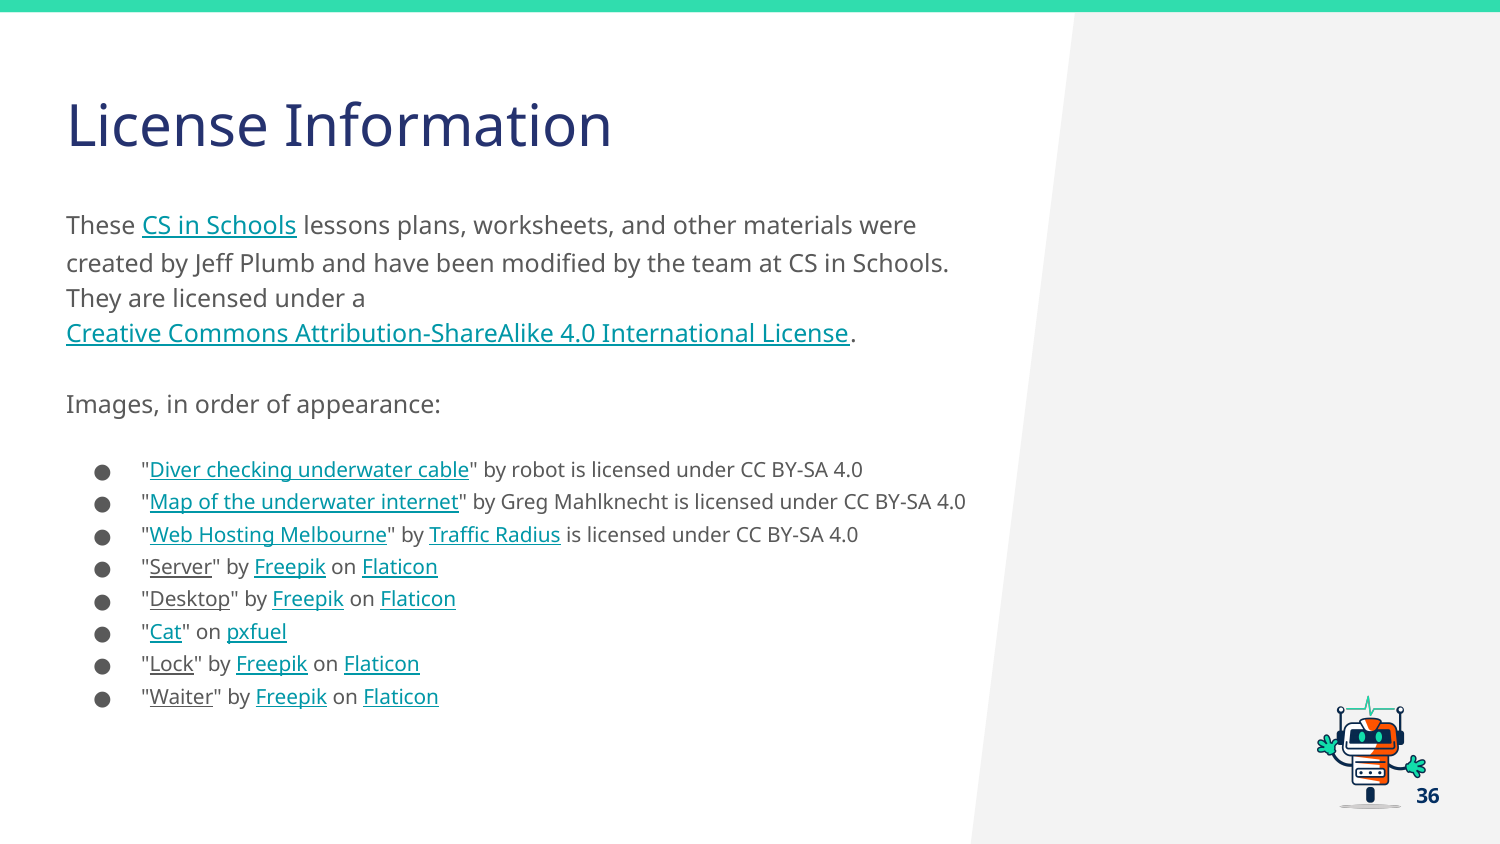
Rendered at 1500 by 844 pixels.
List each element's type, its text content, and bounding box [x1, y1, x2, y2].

list These CS in Schools lessons plans, worksheets, and other materials were created by Jeff Plumb and have been modified by the team at CS in Schools. They are licensed under a Creative Commons Attribution-ShareAlike 4.0 International License. Images, in order of appearance: "Diver checking underwater cable" by robot is licensed under CC BY-SA 4.0 "Map of the underwater internet" by Greg Mahlknecht is licensed under CC BY-SA 4.0 "Web Hosting Melbourne" by Traffic Radius is licensed under CC BY-SA 4.0 "Server" by Freepik on Flaticon "Desktop" by Freepik on Flaticon "Cat" on pxfuel "Lock" by Freepik on Flaticon "Waiter" by Freepik on Flaticon [51, 189, 1020, 750]
text_box [0, 0, 1500, 13]
title License Information [51, 72, 1449, 167]
text_box [970, 13, 1500, 844]
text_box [1309, 687, 1456, 830]
